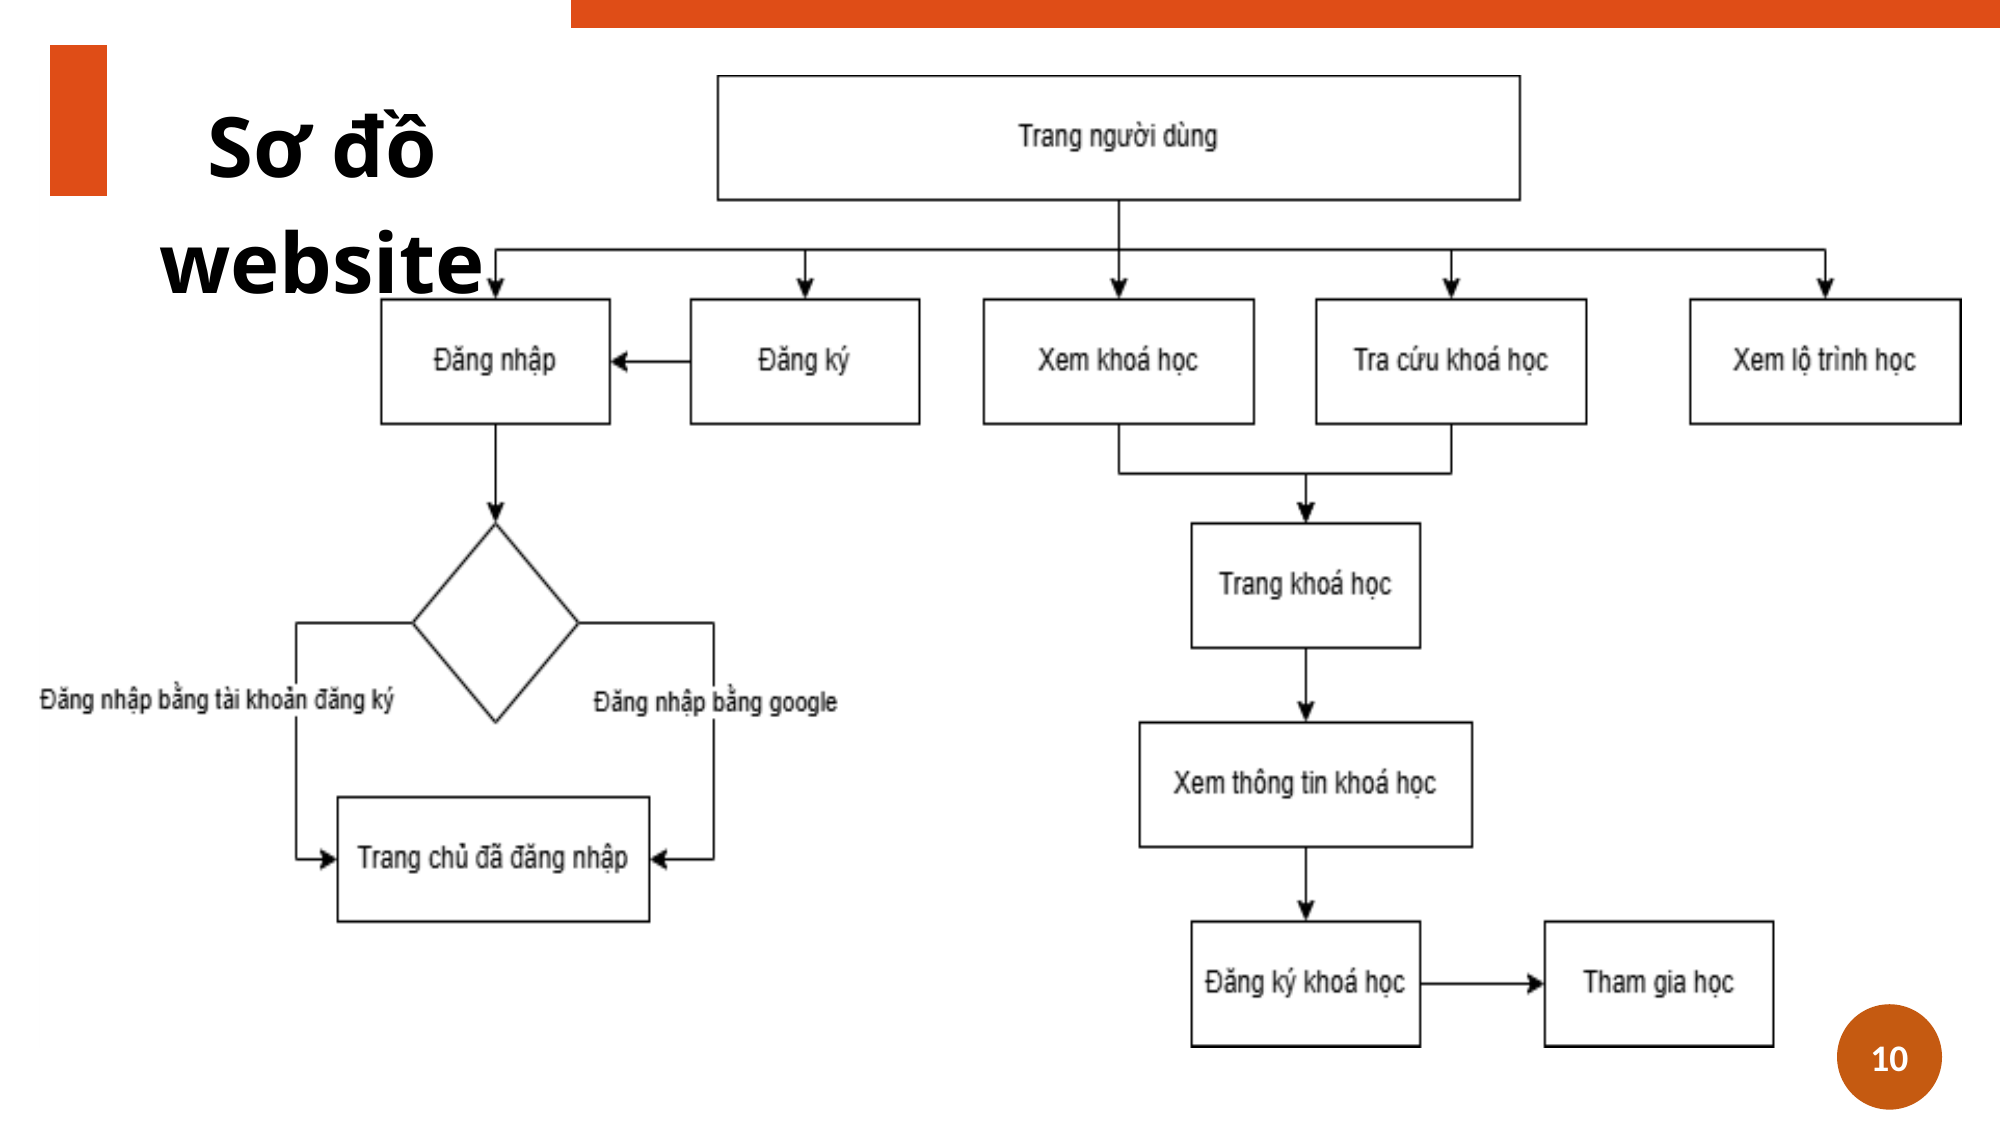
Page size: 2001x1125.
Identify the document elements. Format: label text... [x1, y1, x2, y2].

picture [38, 75, 1962, 1048]
text_box 10 [1835, 1048, 1944, 1111]
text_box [570, 0, 2000, 29]
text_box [49, 45, 571, 197]
